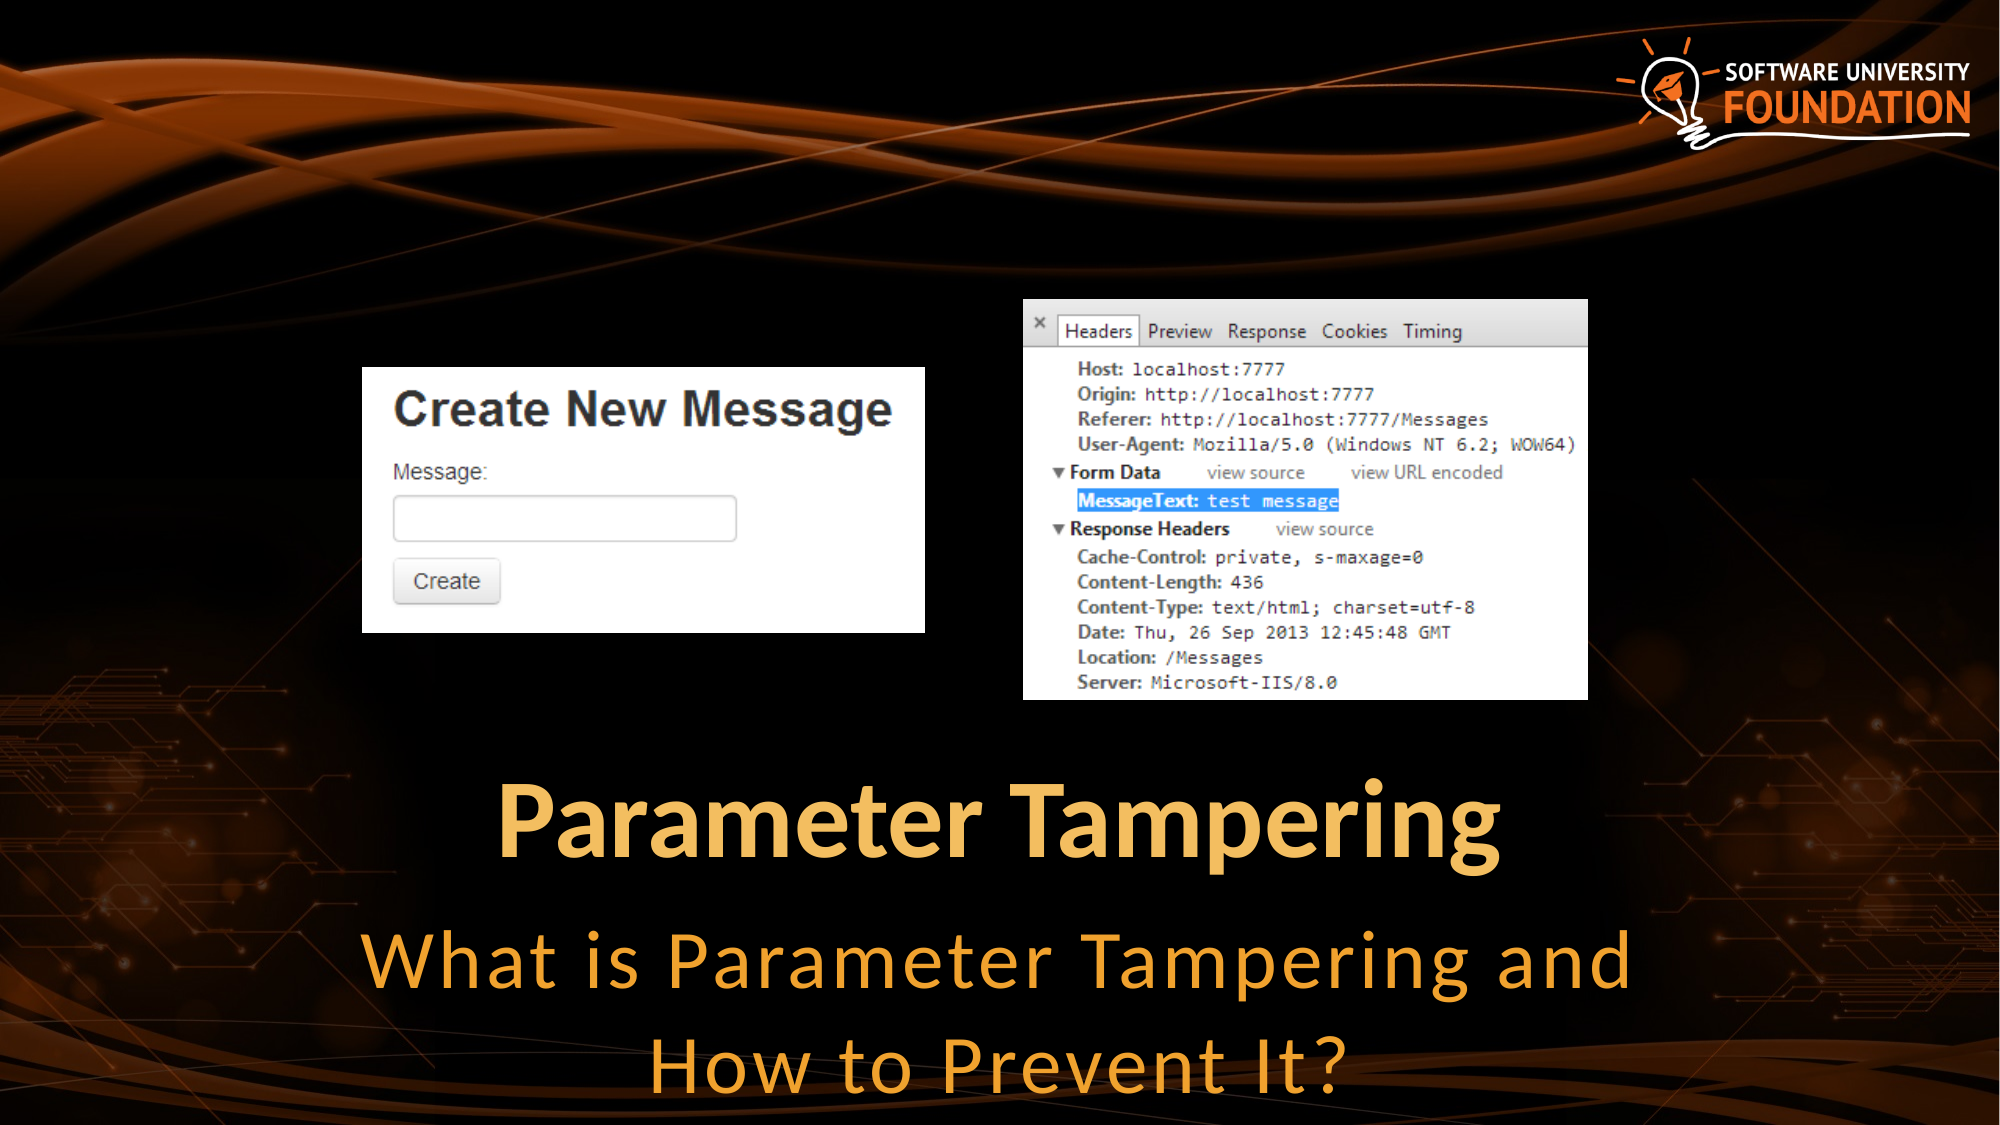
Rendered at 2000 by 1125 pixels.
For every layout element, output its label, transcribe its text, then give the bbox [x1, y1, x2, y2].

subtitle What is Parameter Tampering and How to Prevent It? [324, 894, 1675, 1119]
picture [0, 0, 2000, 1125]
title Parameter Tampering [349, 752, 1650, 888]
